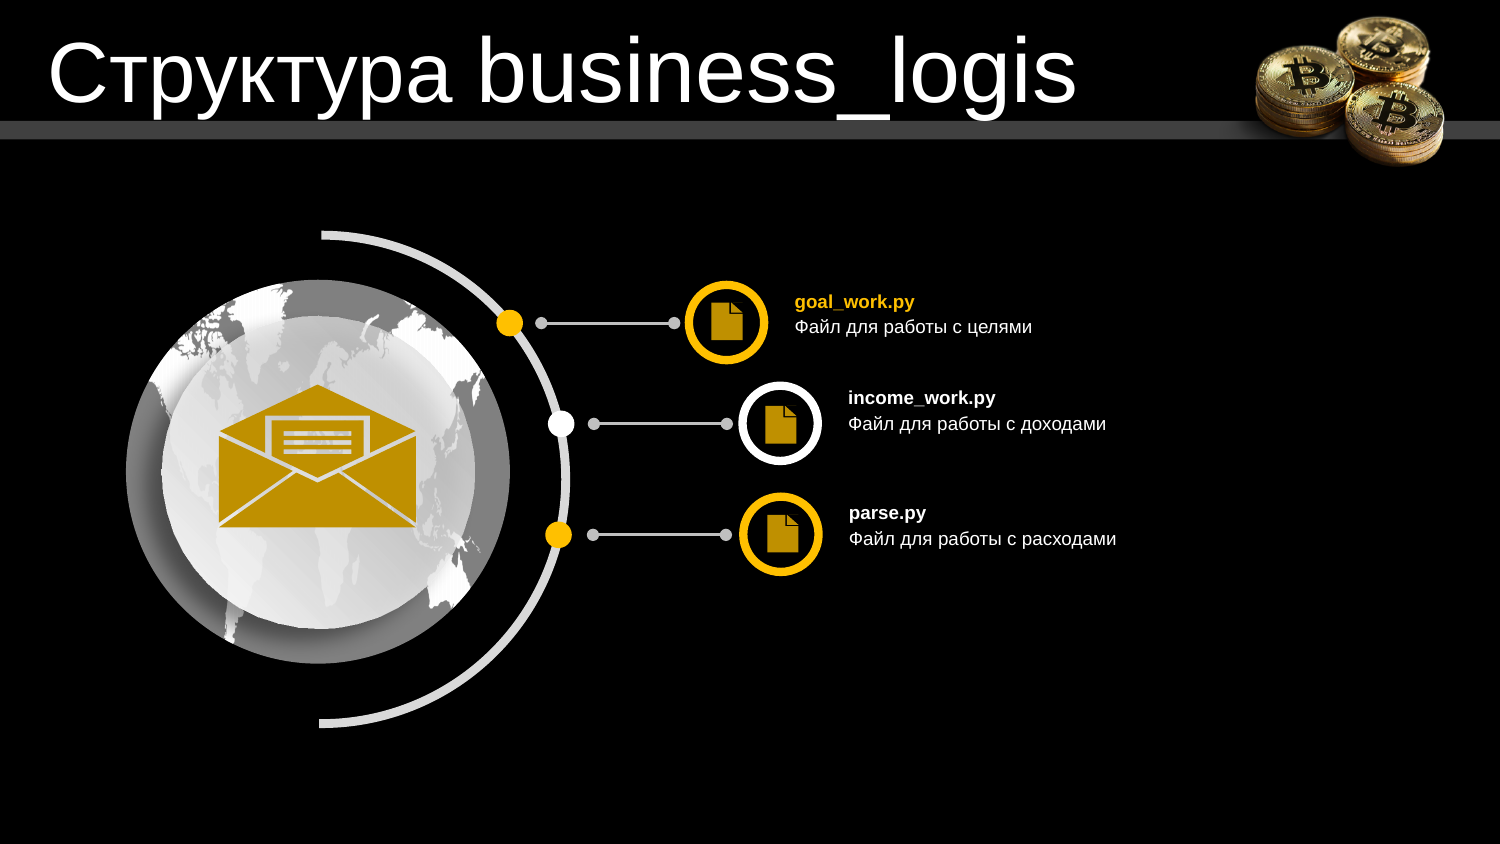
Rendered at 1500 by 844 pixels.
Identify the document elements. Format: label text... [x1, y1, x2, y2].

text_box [125, 279, 510, 664]
picture [1214, 13, 1446, 196]
text_box [510, 308, 525, 338]
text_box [833, 378, 1270, 442]
text_box [710, 300, 746, 341]
text_box [510, 334, 567, 636]
list Структура business_logis [36, 81, 1157, 171]
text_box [779, 281, 1212, 346]
text_box [687, 283, 766, 362]
text_box [764, 403, 800, 445]
text_box [766, 512, 802, 553]
text_box [321, 234, 462, 279]
text_box [741, 384, 819, 463]
text_box [742, 495, 820, 573]
text_box [319, 664, 483, 725]
text_box [544, 520, 573, 550]
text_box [834, 493, 1264, 557]
text_box [546, 409, 576, 439]
